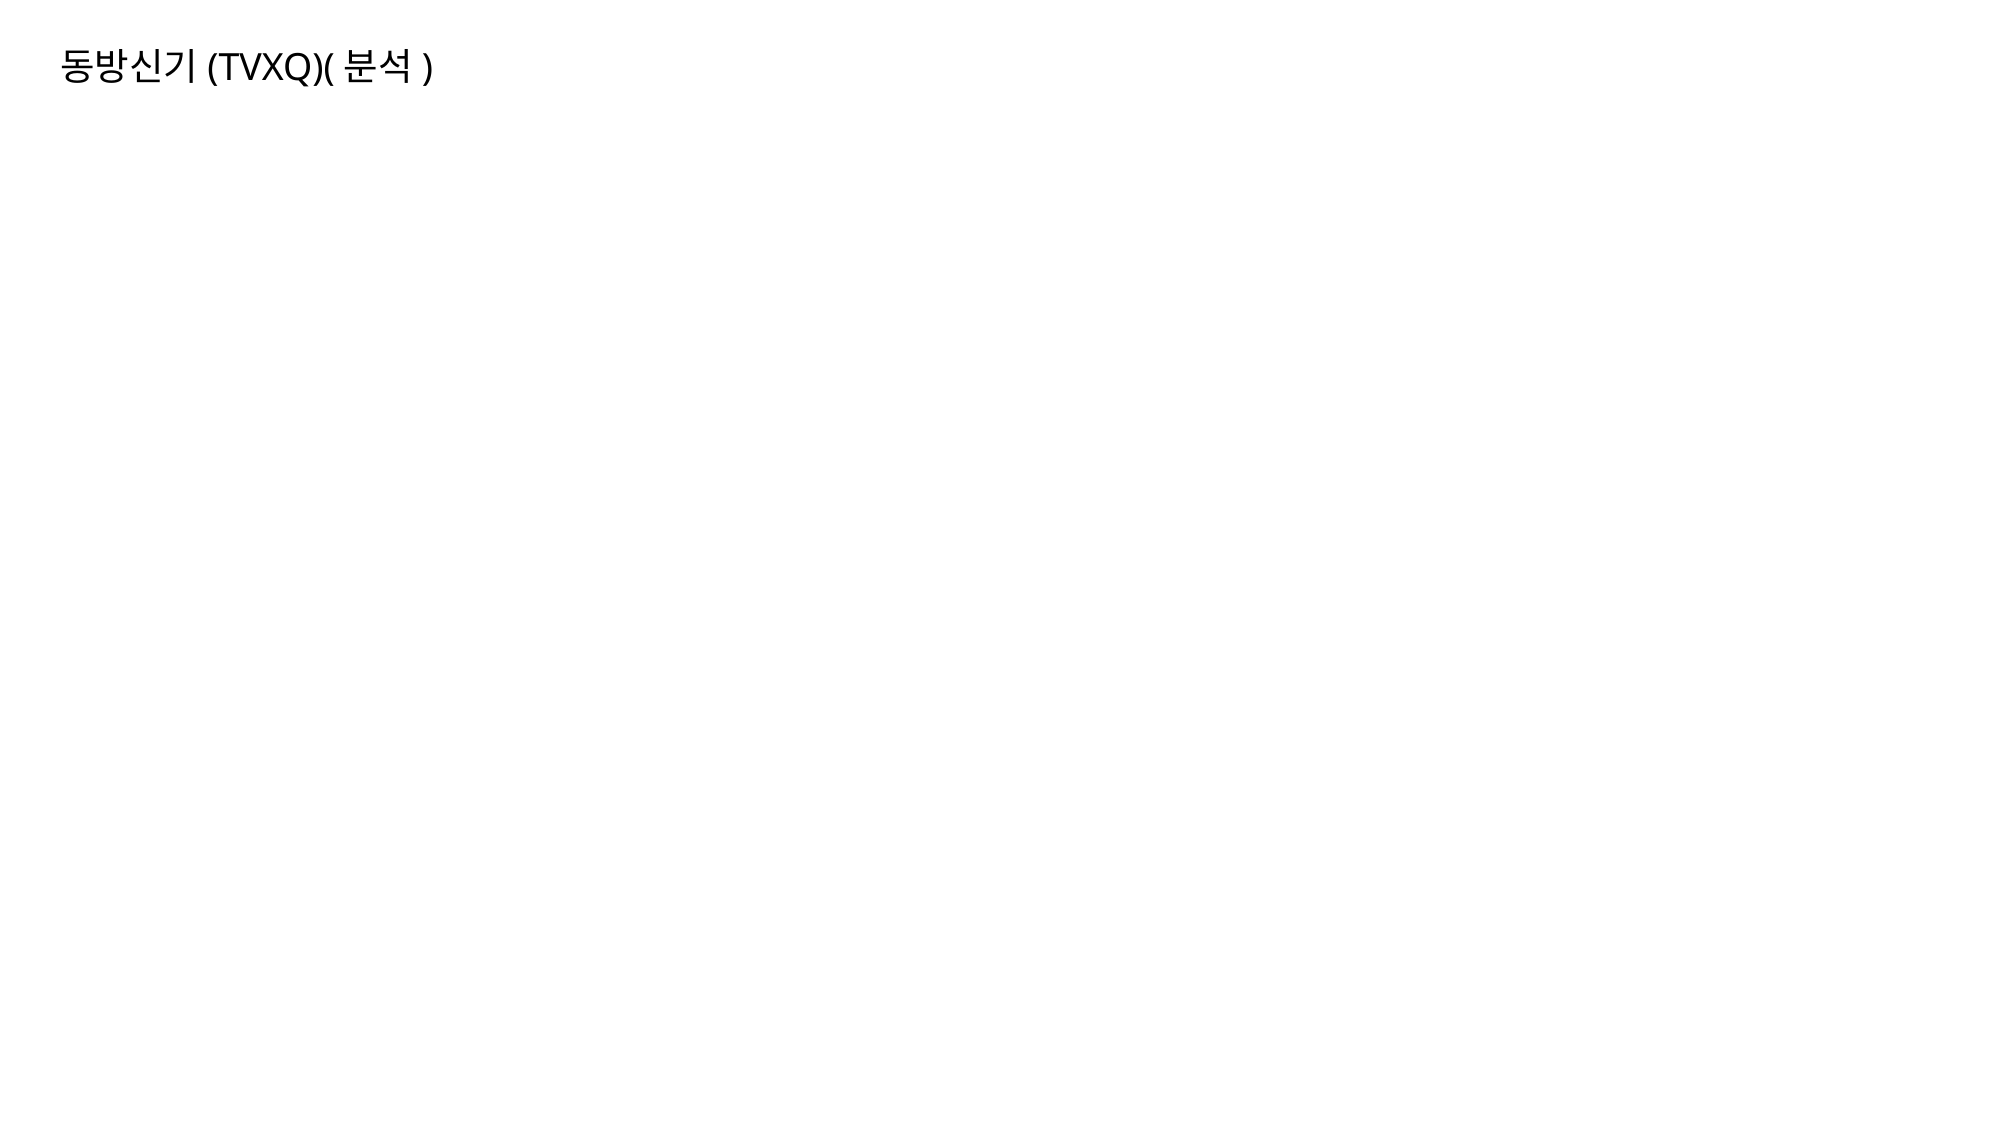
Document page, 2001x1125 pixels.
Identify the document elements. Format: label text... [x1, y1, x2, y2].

text_box 동방신기(TVXQ)(분석) [45, 35, 475, 95]
